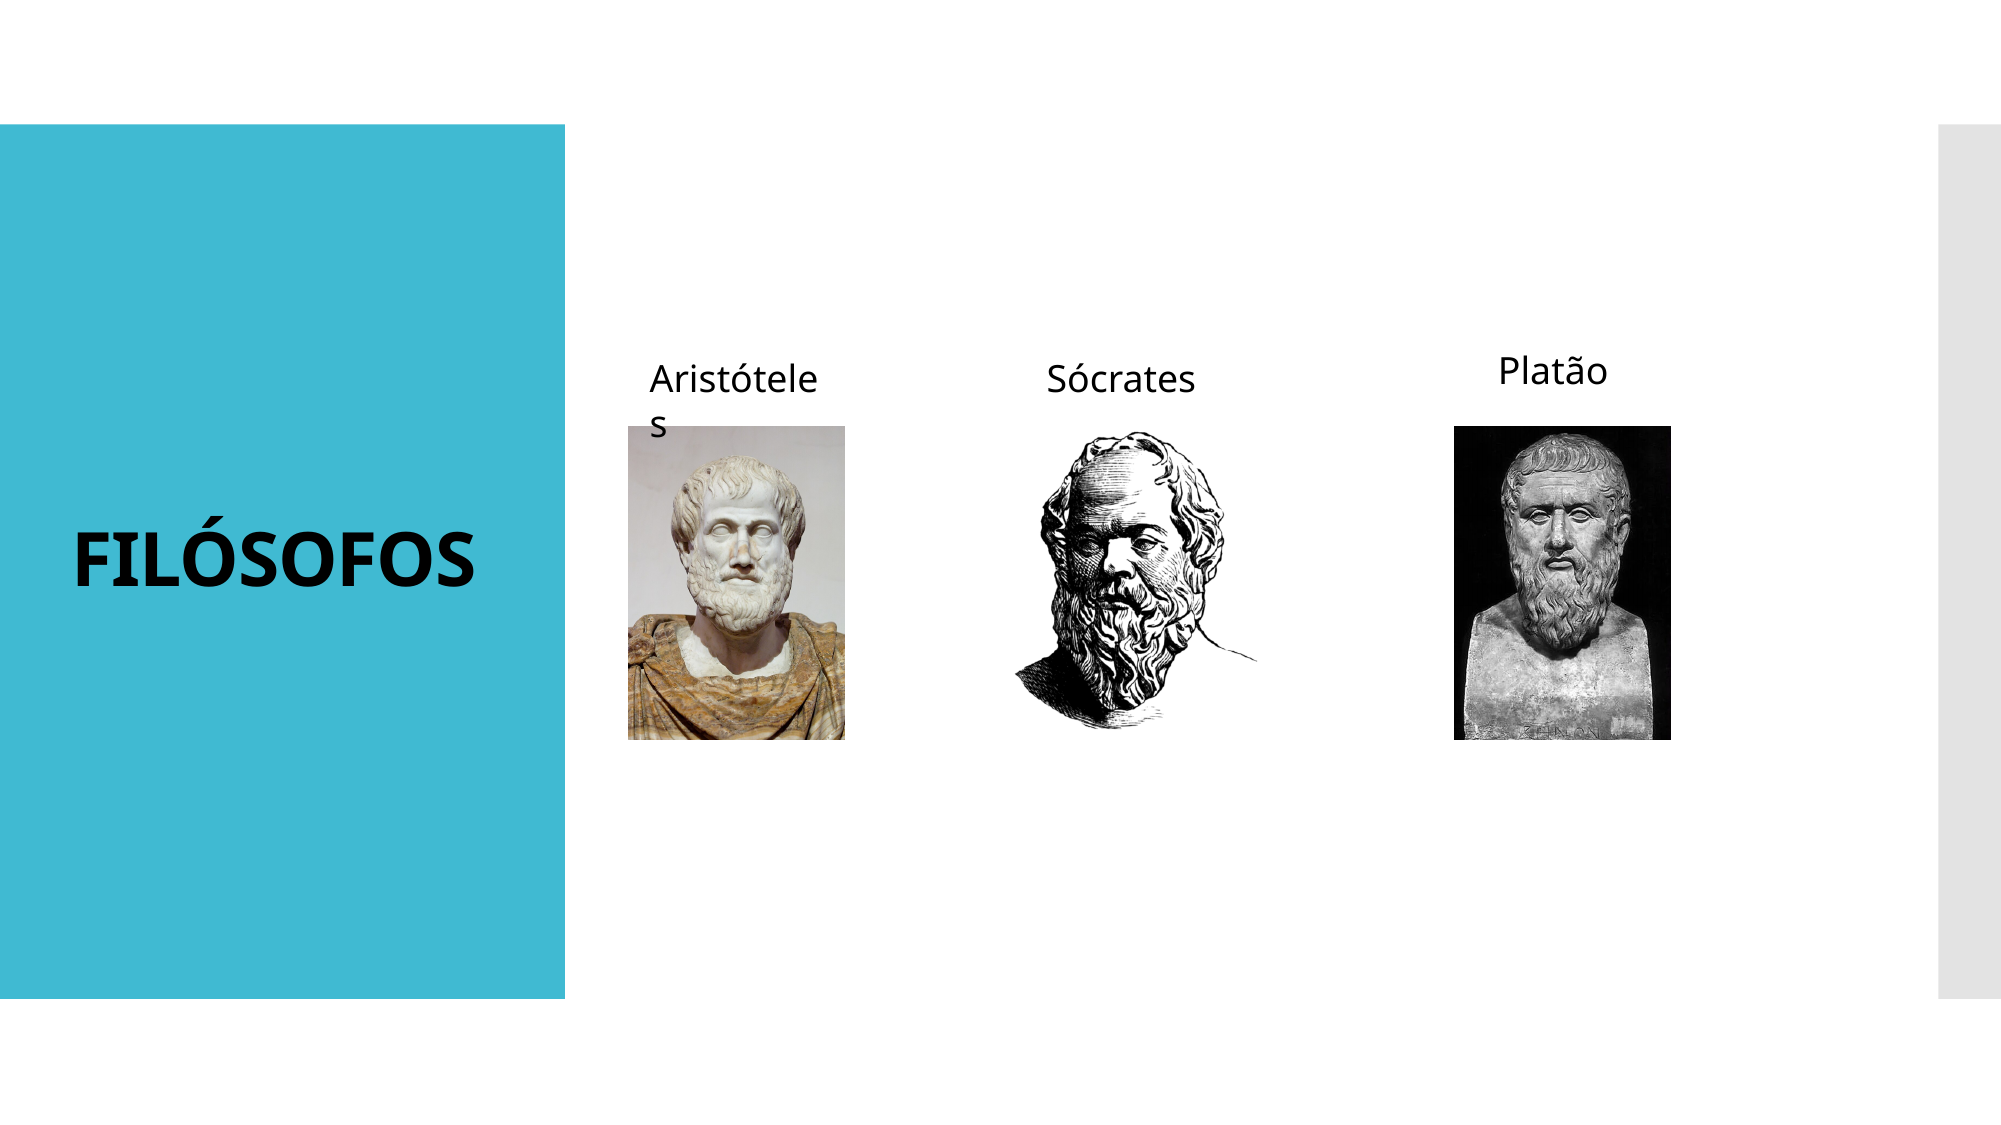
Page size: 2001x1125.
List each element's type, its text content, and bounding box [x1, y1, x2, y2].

picture [1454, 426, 1672, 740]
text_box Sócrates [1005, 347, 1238, 408]
picture [628, 426, 845, 740]
text_box Aristóteles [634, 347, 839, 426]
picture [1005, 426, 1261, 734]
text_box Platão [1435, 340, 1671, 400]
title FILÓSOFOS [41, 184, 525, 940]
